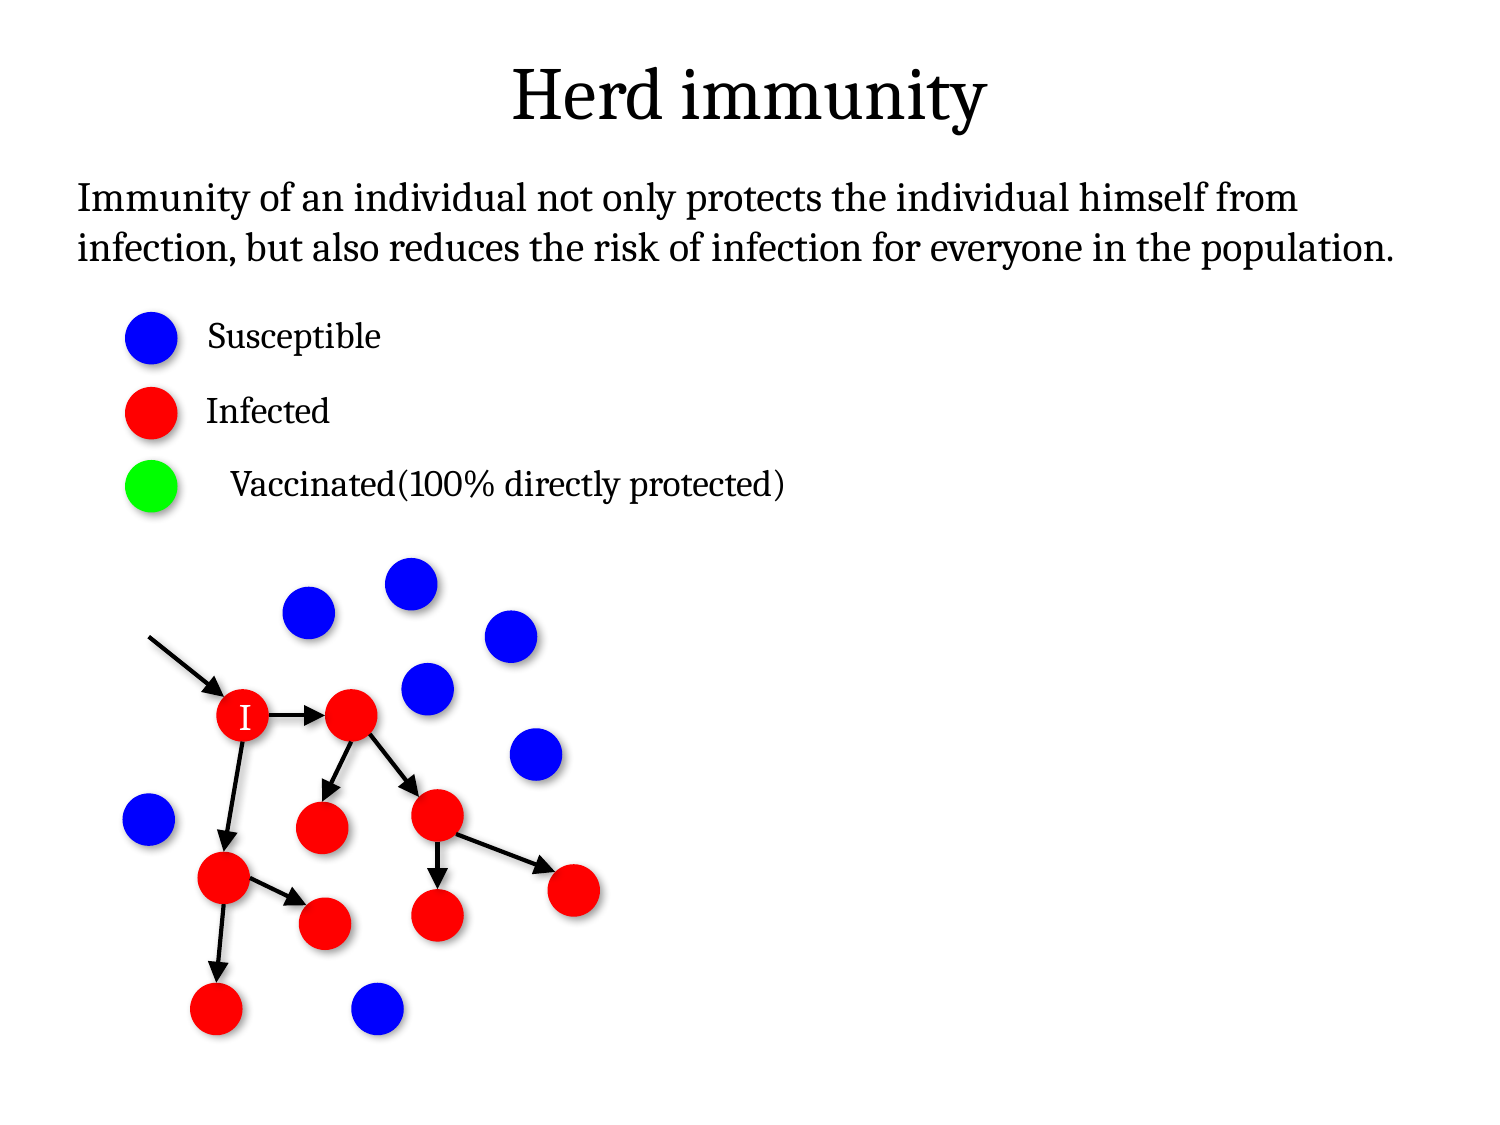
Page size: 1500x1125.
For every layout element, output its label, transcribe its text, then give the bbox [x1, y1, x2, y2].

text_box [122, 309, 180, 367]
text_box I [214, 687, 271, 743]
text_box [482, 608, 540, 666]
text_box Susceptible [193, 303, 397, 364]
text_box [223, 741, 243, 852]
text_box [293, 800, 351, 857]
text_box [249, 877, 307, 906]
text_box [280, 584, 338, 642]
text_box [296, 895, 354, 953]
text_box Herd immunity [74, 0, 1425, 162]
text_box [455, 833, 556, 873]
text_box [399, 660, 456, 718]
text_box [122, 457, 180, 515]
text_box [195, 850, 252, 906]
text_box [545, 862, 603, 919]
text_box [321, 741, 352, 802]
text_box [187, 981, 245, 1038]
text_box [507, 726, 565, 783]
text_box Infected [190, 378, 346, 439]
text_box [215, 903, 224, 983]
text_box Immunity of an individual not only protects the individual himself from infection, but also reduces the risk of infection for everyone in the population. [62, 162, 1471, 278]
text_box Vaccinated(100% directly protected) [215, 451, 803, 512]
text_box [382, 555, 440, 613]
text_box [323, 687, 380, 743]
text_box [409, 887, 466, 944]
text_box [409, 787, 466, 844]
text_box [120, 791, 178, 848]
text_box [369, 733, 420, 798]
text_box [122, 384, 180, 442]
text_box [349, 980, 406, 1038]
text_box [148, 636, 225, 698]
